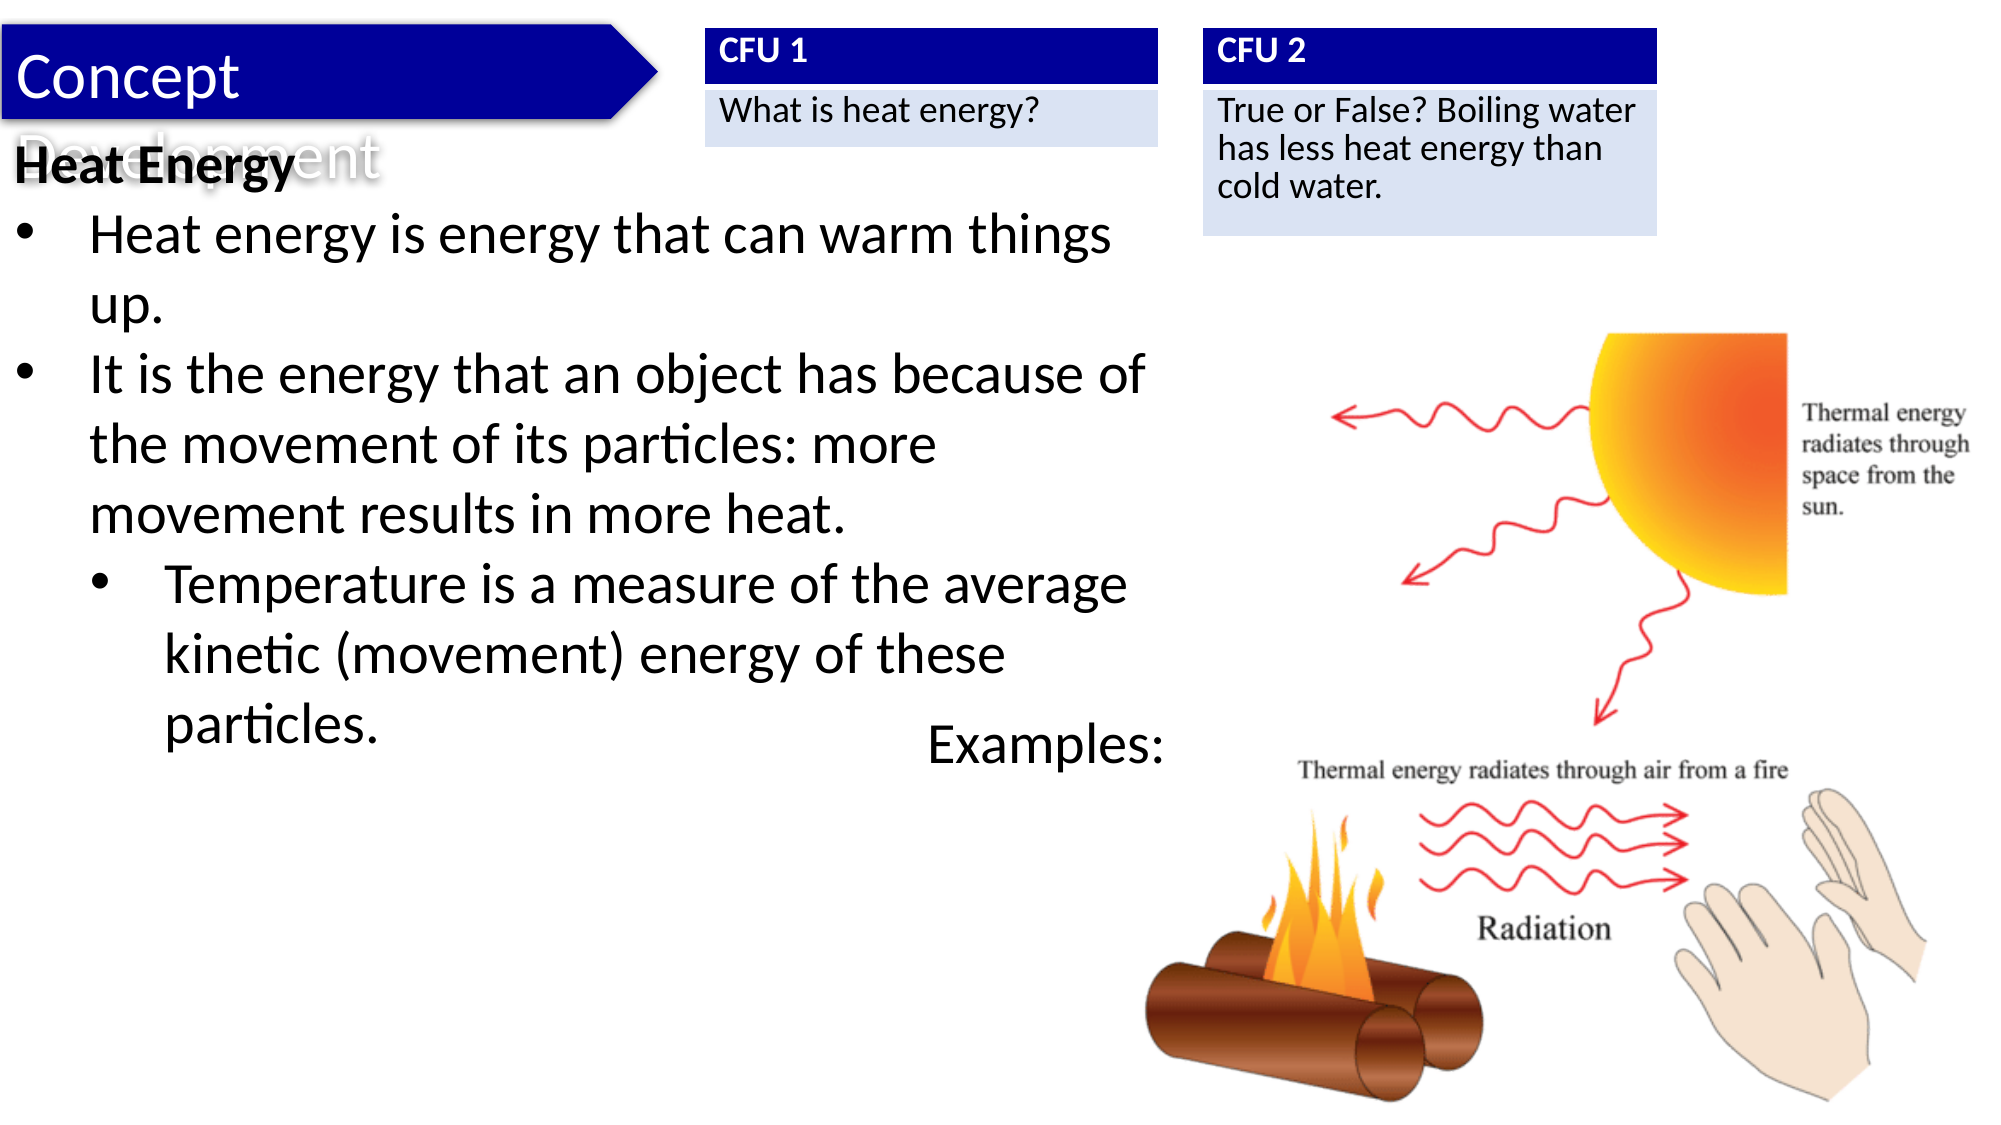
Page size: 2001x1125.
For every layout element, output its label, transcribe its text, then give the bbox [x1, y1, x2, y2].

table_header CFU 1 [705, 28, 1158, 84]
table_header CFU 2 [1203, 28, 1657, 84]
picture [1132, 310, 1985, 1121]
table_cell What is heat energy? [705, 90, 1158, 147]
text_box Heat Energy Heat energy is energy that can warm things up. It is the energy that an object has because of the movement of its particles: more movement results in more heat. Temperature is a measure of the average kinetic (movement) energy of these particles. [0, 120, 1180, 763]
text_box Concept Development [1, 24, 658, 119]
text_box Examples: [912, 698, 1132, 784]
table_cell True or False? Boiling water has less heat energy than cold water. [1203, 90, 1657, 236]
